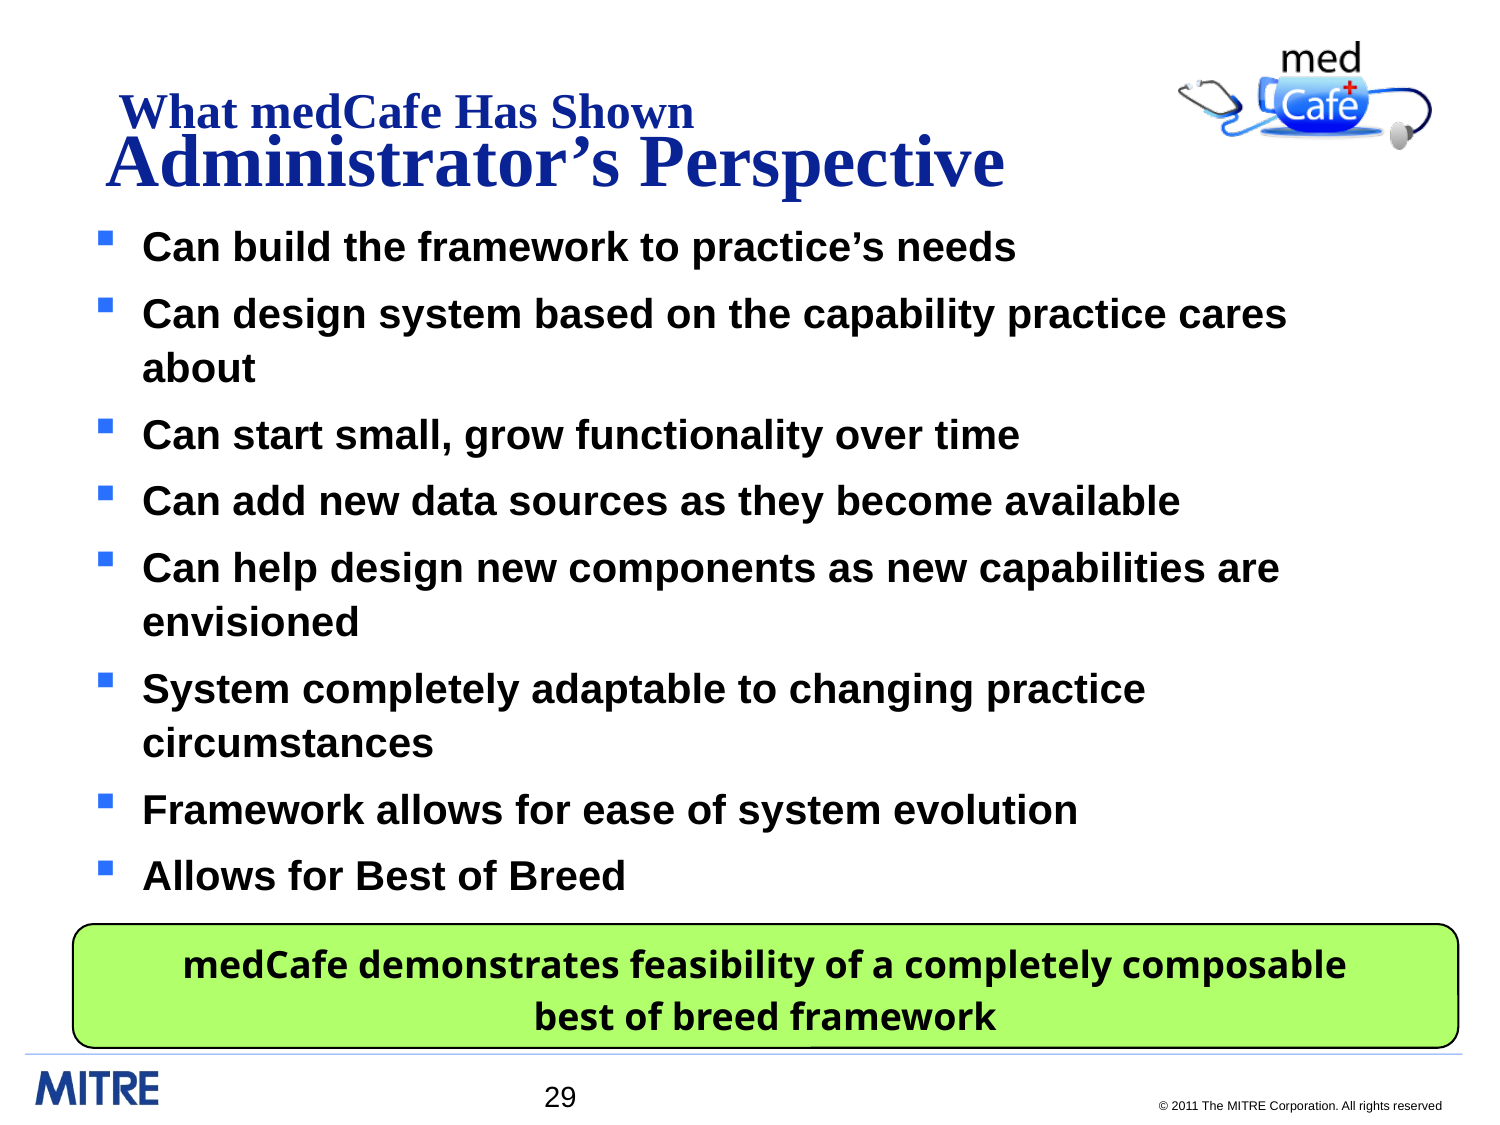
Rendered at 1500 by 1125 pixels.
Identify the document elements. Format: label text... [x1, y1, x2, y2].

list Can build the framework to practice’s needs Can design system based on the capability practice cares about Can start small, grow functionality over time Can add new data sources as they become available Can help design new components as new capabilities are envisioned System completely adaptable to changing practice circumstances Framework allows for ease of system evolution Allows for Best of Breed [78, 137, 1399, 892]
picture [30, 1068, 163, 1111]
picture [1178, 41, 1432, 150]
text_box medCafe demonstrates feasibility of a completely composable best of breed framework [72, 924, 1459, 1048]
title What medCafe Has Shown Administrator’s Perspective [90, 68, 1188, 137]
